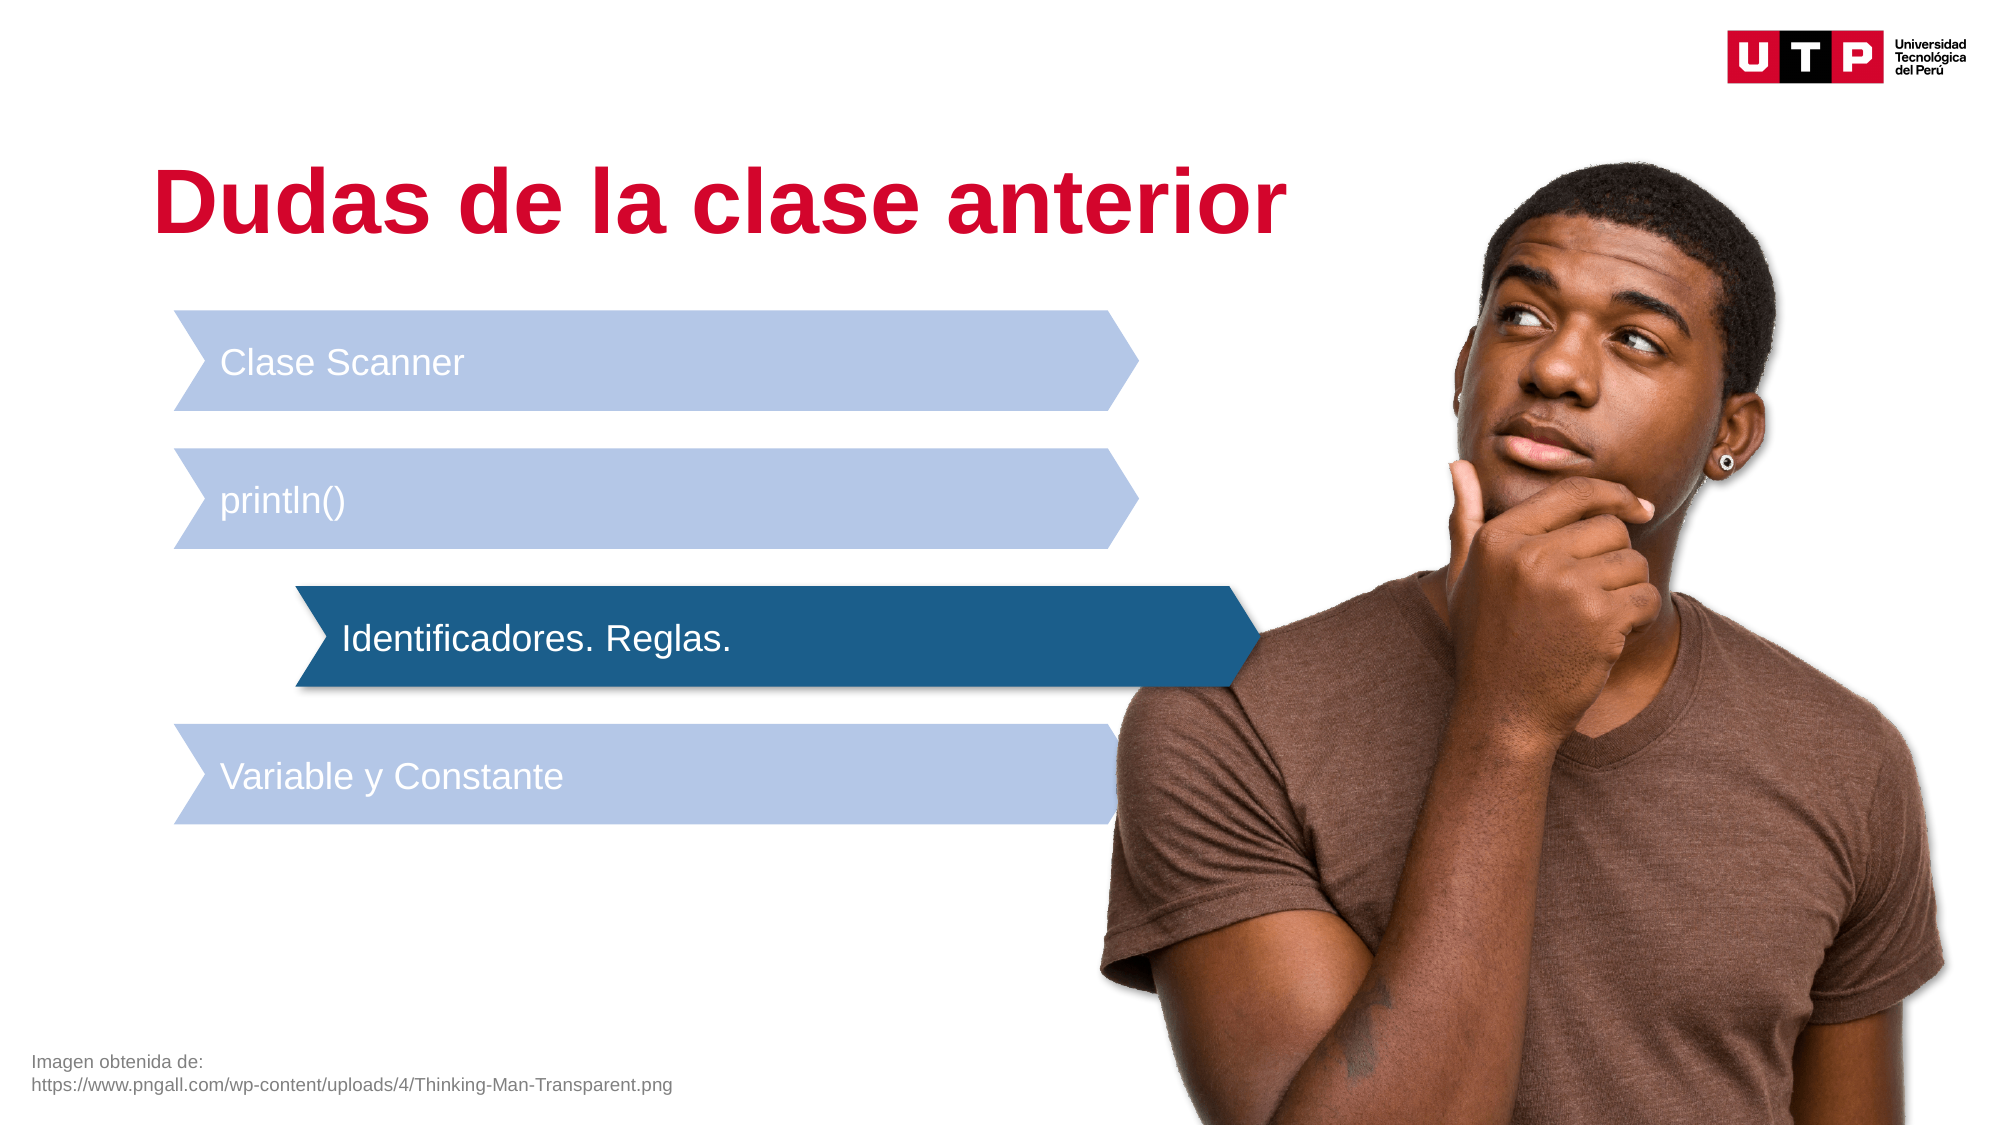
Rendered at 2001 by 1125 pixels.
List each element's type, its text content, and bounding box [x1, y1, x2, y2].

picture [1716, 22, 1973, 89]
text_box Identificadores. Reglas. [293, 584, 1093, 689]
picture [1098, 160, 1945, 1125]
text_box Imagen obtenida de: https://www.pngall.com/wp-content/uploads/4/Thinking-Man-Transparent.png [16, 1042, 1017, 1103]
text_box Clase Scanner [171, 308, 1093, 414]
title Dudas de la clase anterior [137, 139, 1863, 269]
text_box println() [171, 446, 1093, 551]
text_box Variable y Constante [171, 721, 1093, 827]
